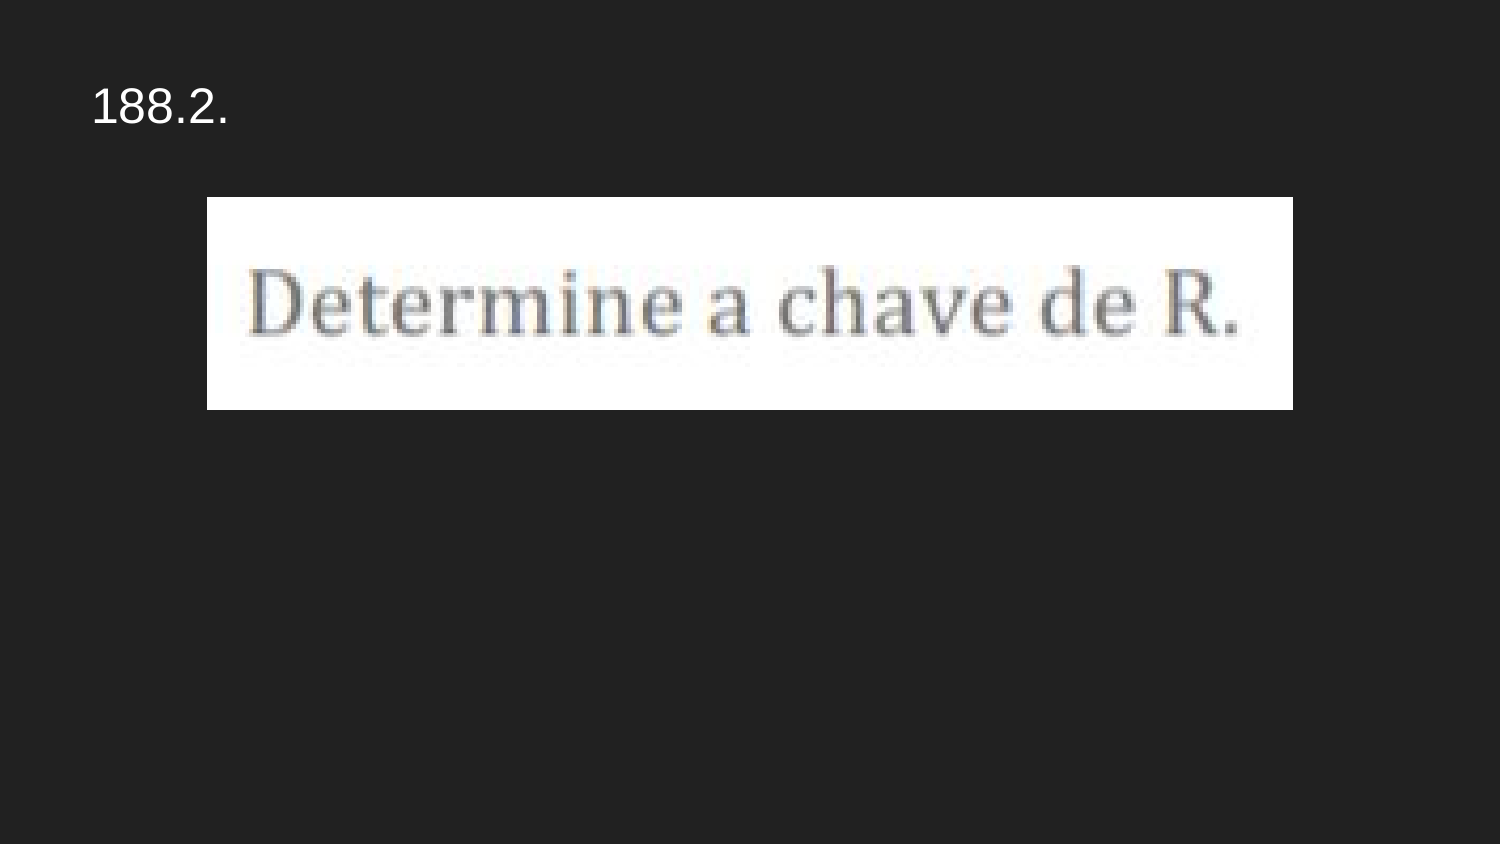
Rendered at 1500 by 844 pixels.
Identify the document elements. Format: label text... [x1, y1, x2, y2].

picture [206, 197, 1294, 410]
title 188.2. [76, 58, 1475, 144]
